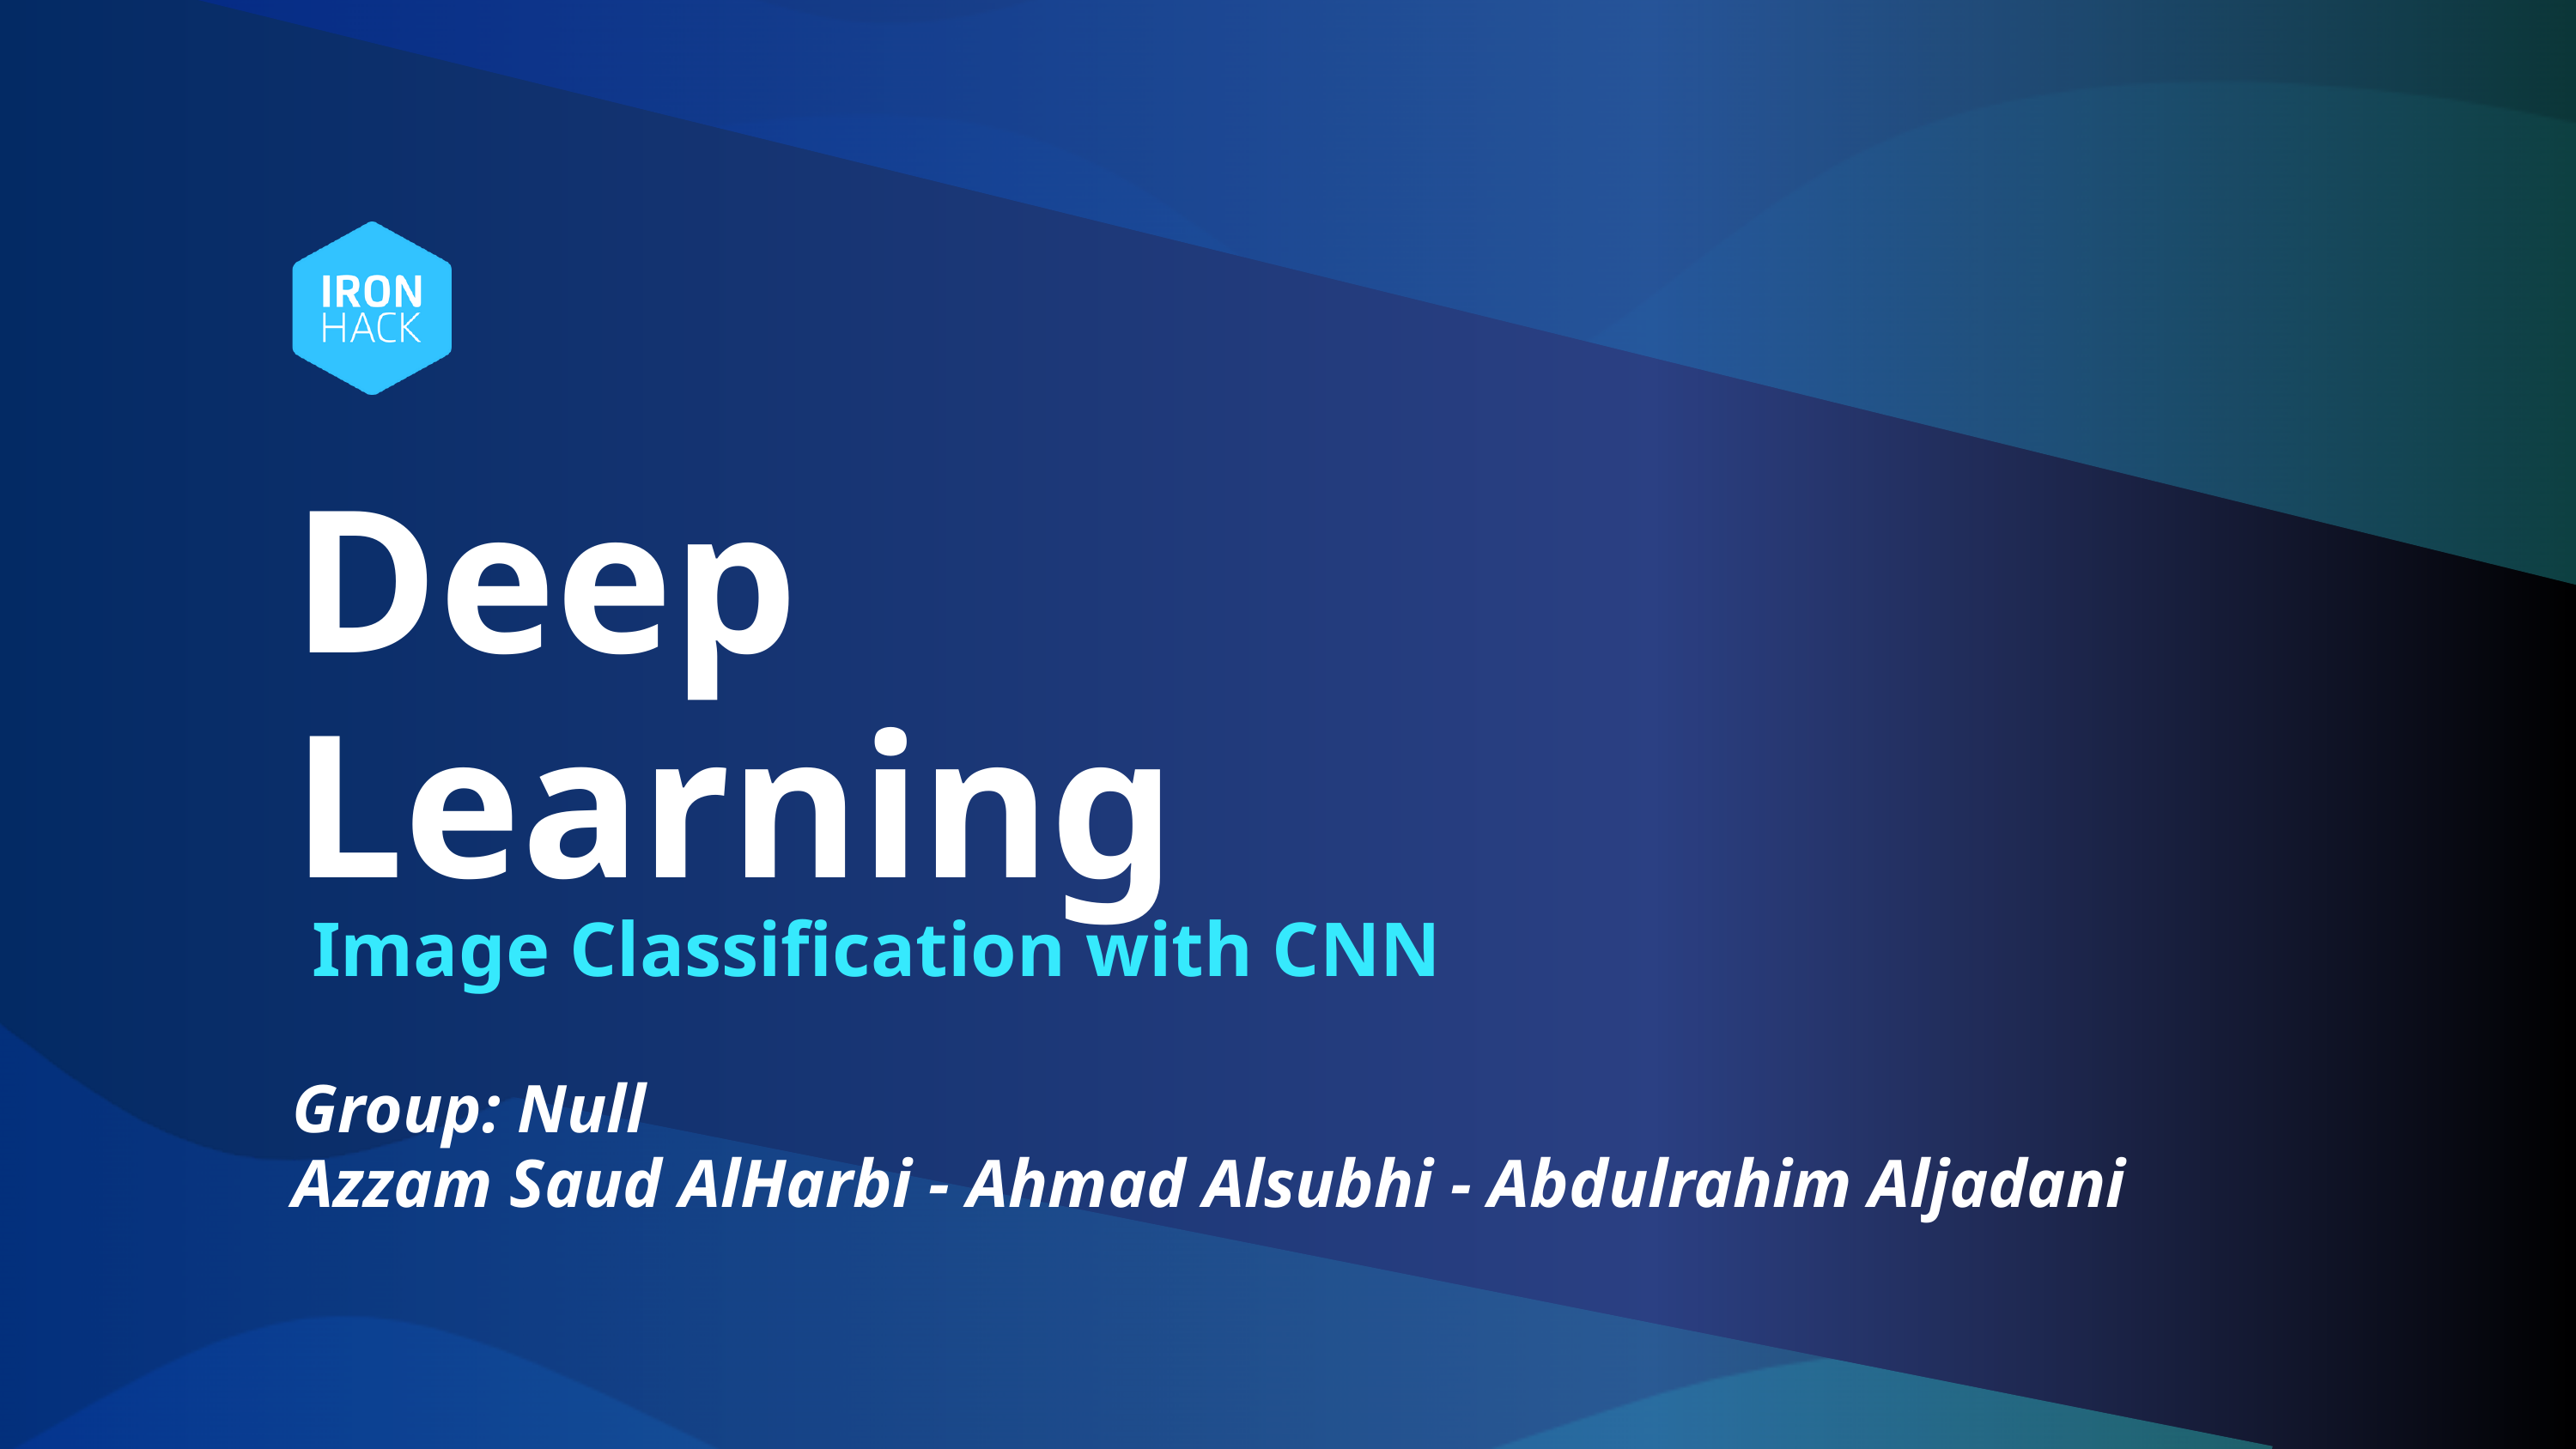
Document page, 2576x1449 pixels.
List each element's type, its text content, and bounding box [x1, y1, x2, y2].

text_box [197, 0, 1650, 358]
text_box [1656, 0, 2576, 1449]
text_box [292, 221, 452, 395]
text_box Image Classification with CNN [292, 908, 1631, 1074]
text_box [0, 995, 1650, 1449]
text_box Deep Learning [292, 472, 1631, 908]
text_box Group: Null Azzam Saud AlHarbi - Ahmad Alsubhi - Abdulrahim Aljadani [292, 1073, 1650, 1296]
